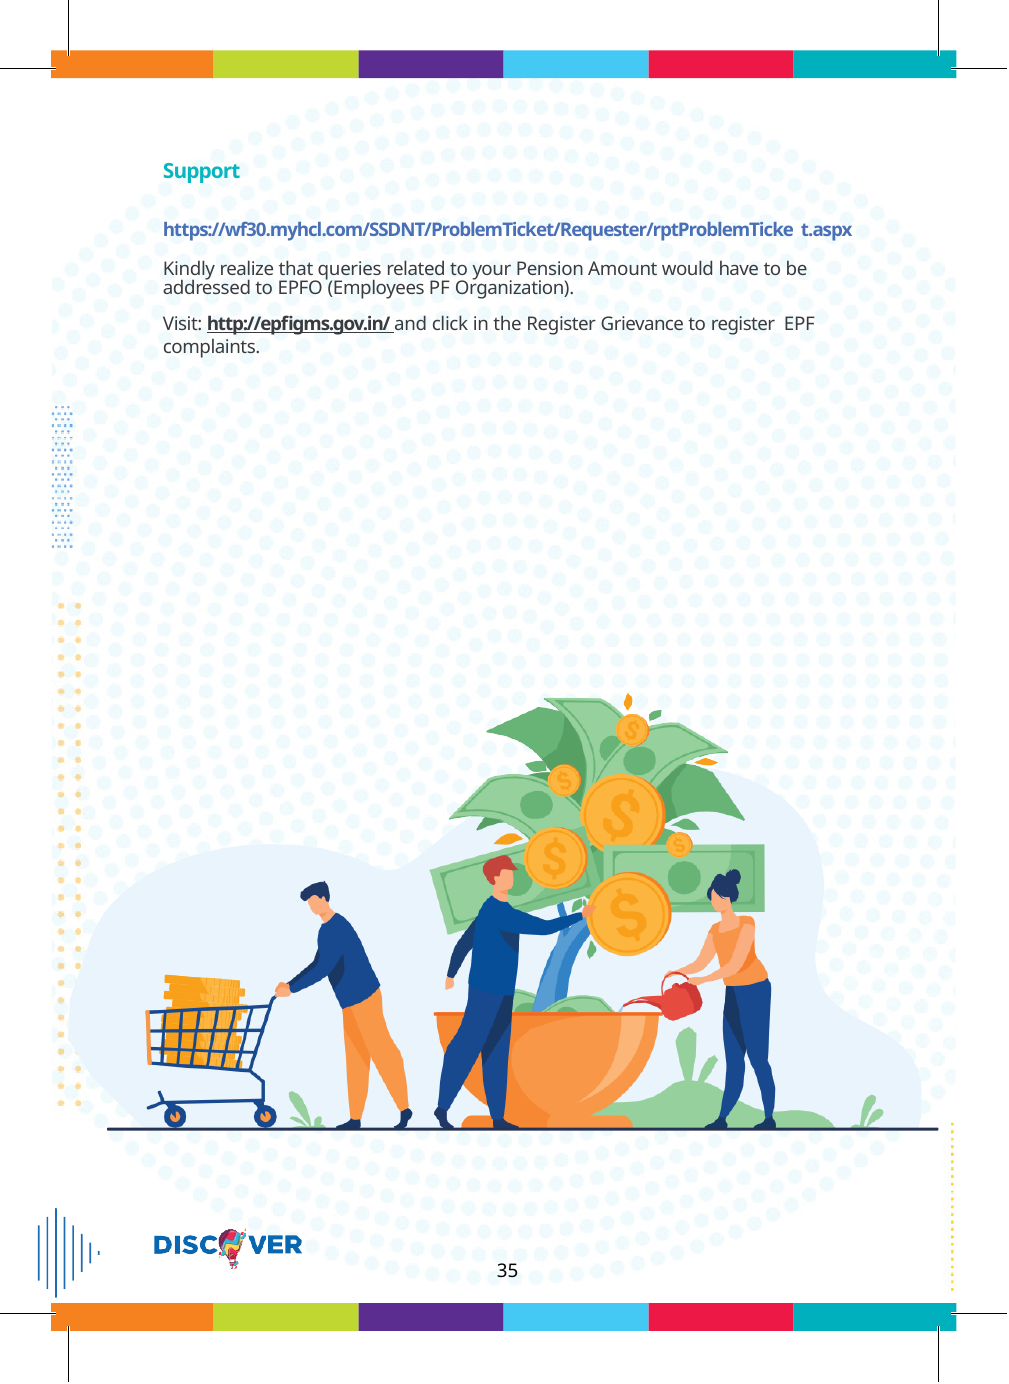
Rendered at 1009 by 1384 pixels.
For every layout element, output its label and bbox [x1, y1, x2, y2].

text_box [0, 0, 1008, 1383]
